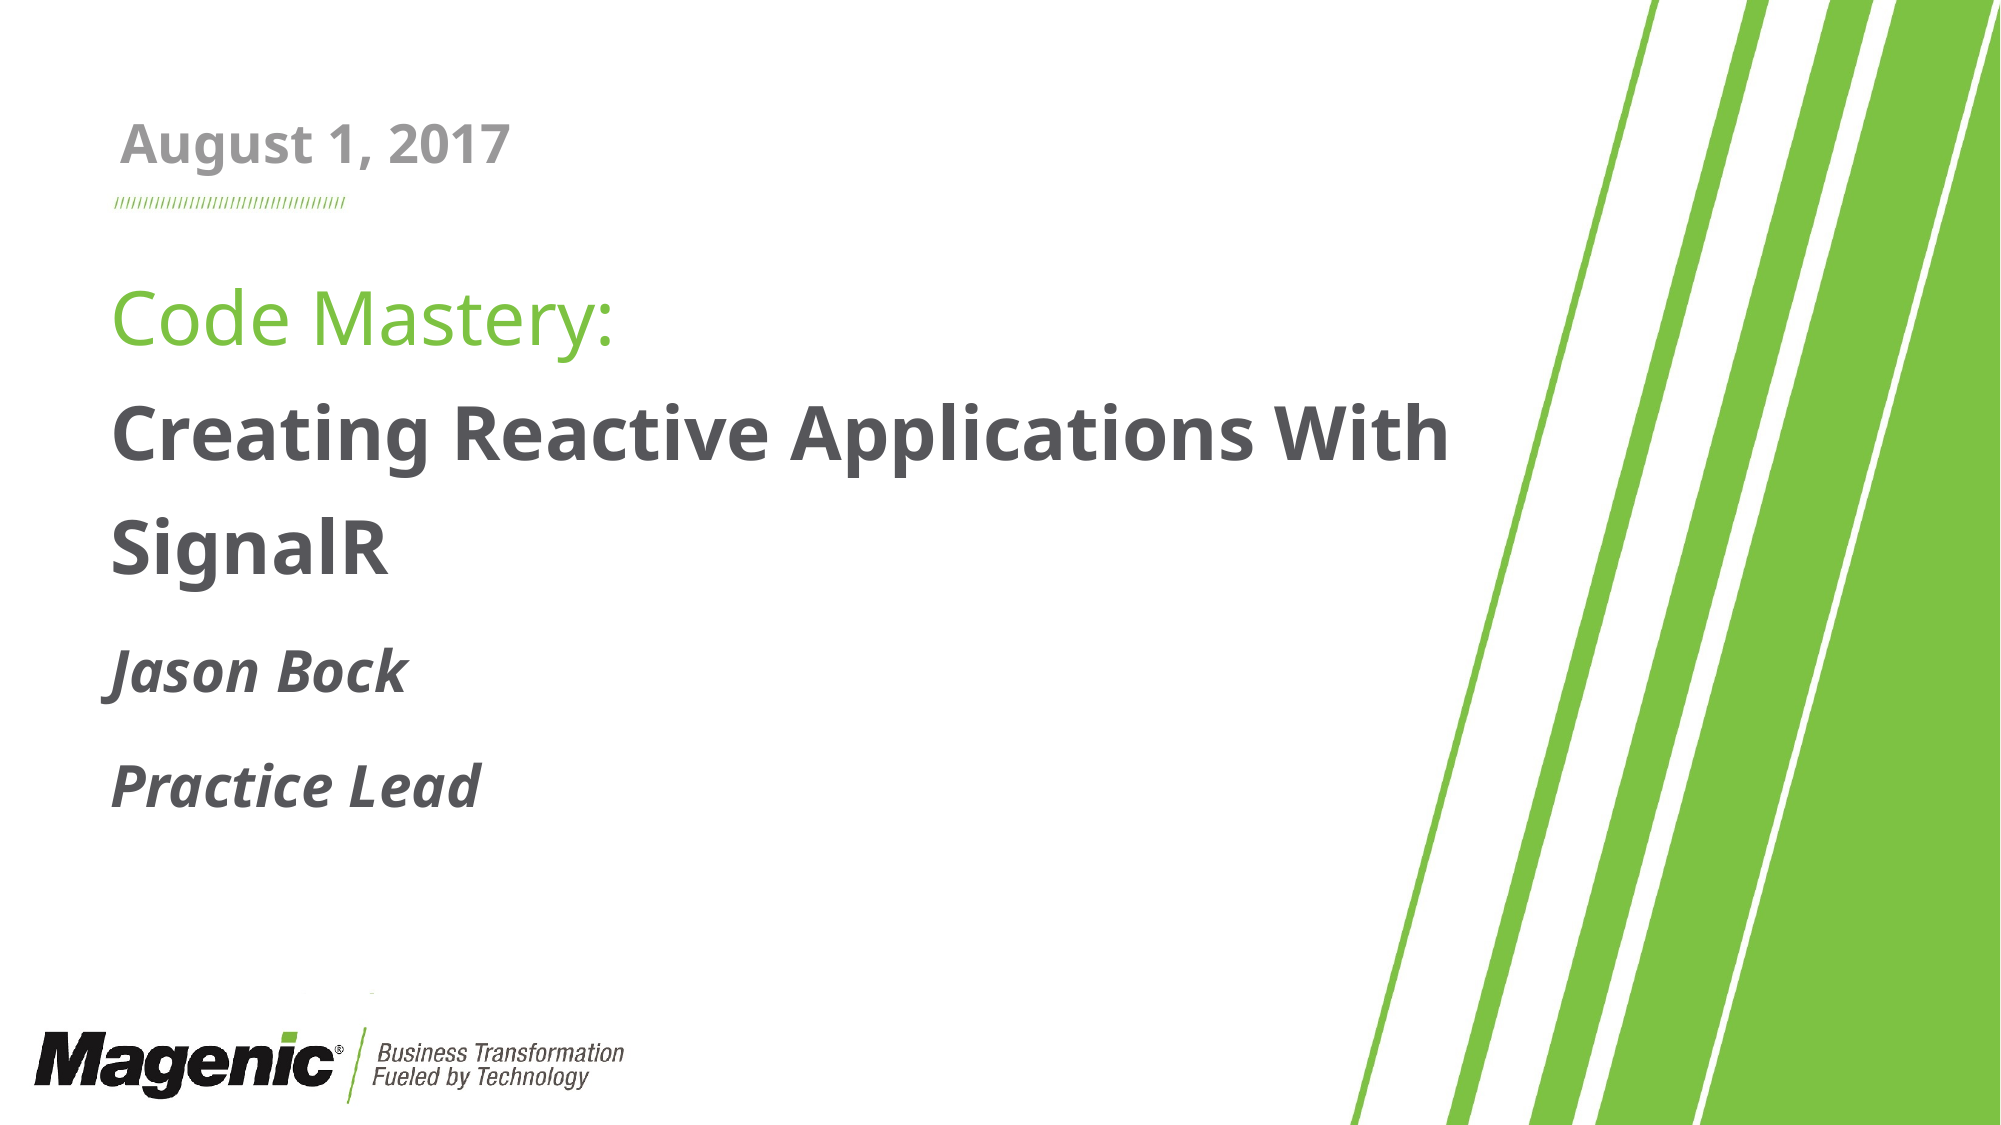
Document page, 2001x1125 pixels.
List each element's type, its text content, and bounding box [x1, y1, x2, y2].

picture [0, 0, 2001, 1125]
list August 1, 2017 [105, 109, 726, 178]
title Code Mastery: Creating Reactive Applications With SignalR Jason Bock Practice Lead [95, 238, 1622, 544]
